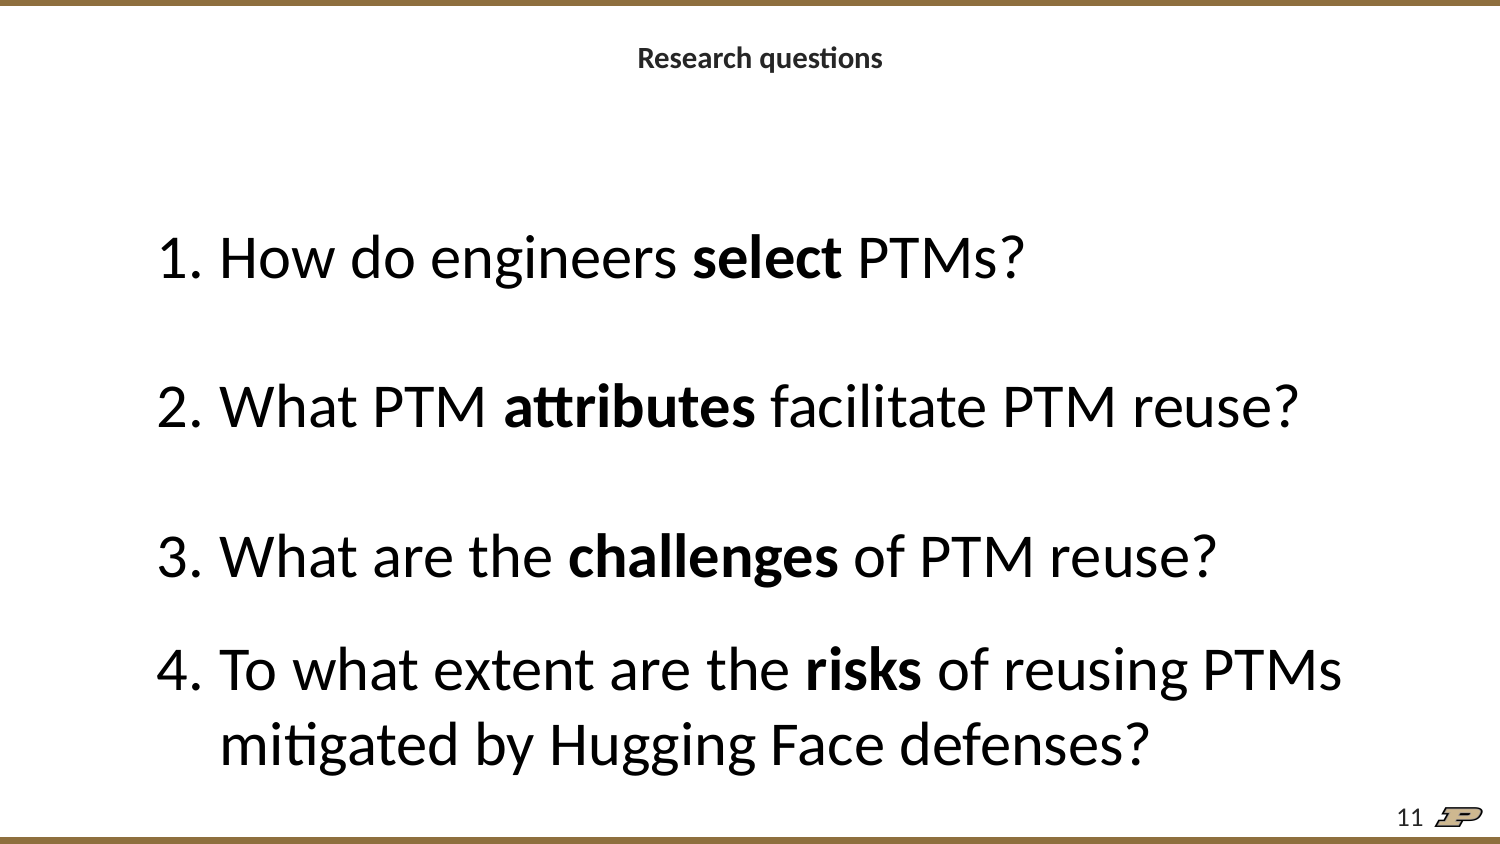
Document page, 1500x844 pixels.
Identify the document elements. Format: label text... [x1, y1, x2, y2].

picture [1434, 807, 1483, 827]
text_box How do engineers select PTMs? What PTM attributes facilitate PTM reuse? What are the challenges of PTM reuse? To what extent are the risks of reusing PTMs mitigated by Hugging Face defenses? [141, 133, 1379, 786]
title Research questions [280, 9, 1241, 108]
slide_number 11 [1336, 791, 1427, 844]
